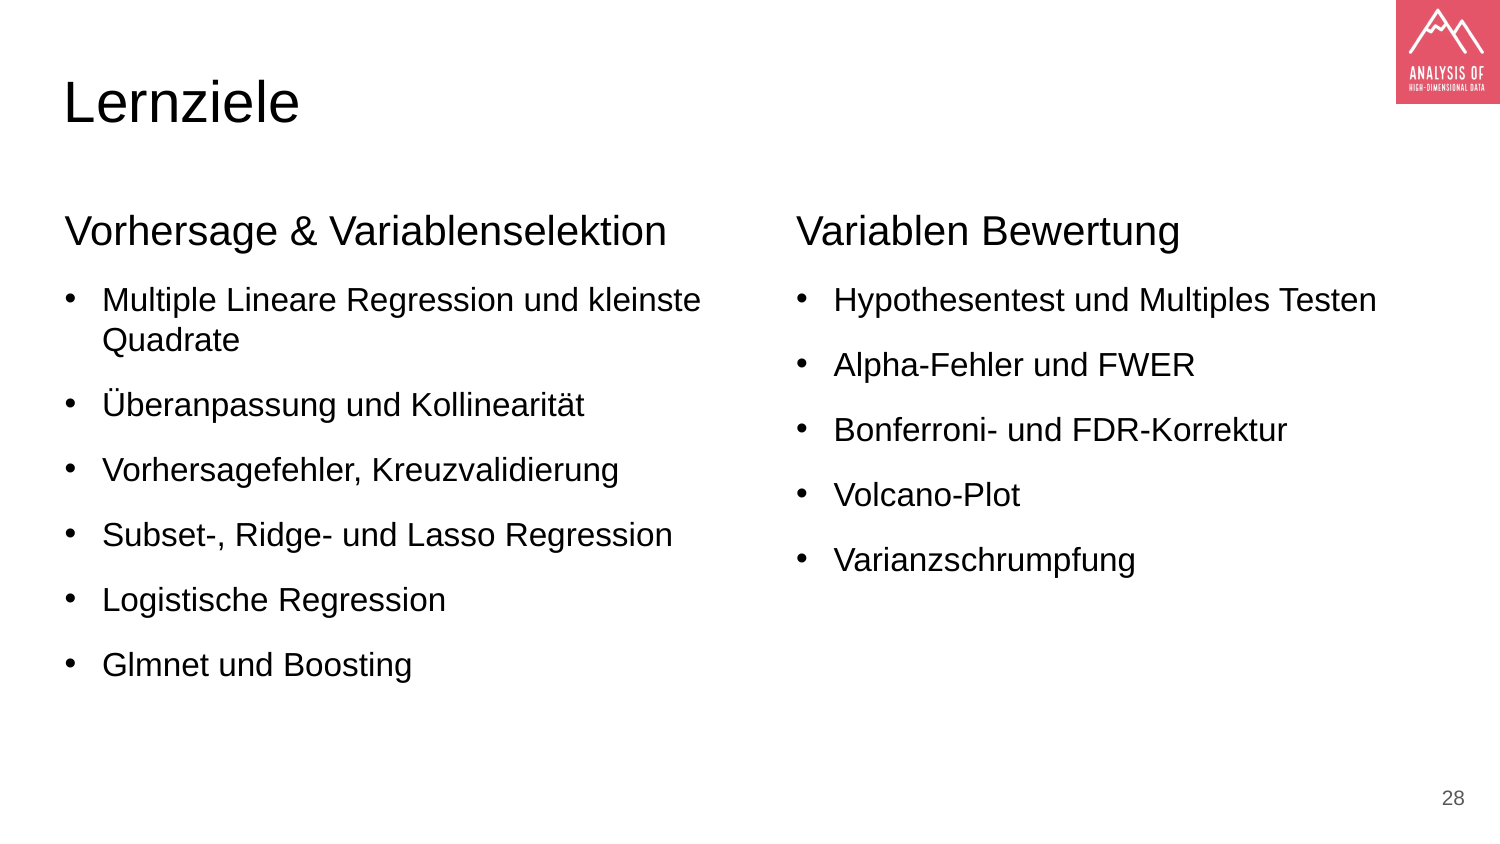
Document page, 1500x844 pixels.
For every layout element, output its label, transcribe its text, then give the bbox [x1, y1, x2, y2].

text_box Lernziele [63, 64, 1276, 218]
picture [1396, 0, 1500, 104]
slide_number ‹#› [1389, 764, 1480, 830]
text_box Vorhersage & Variablenselektion Multiple Lineare Regression und kleinste Quadrate Überanpassung und Kollinearität Vorhersagefehler, Kreuzvalidierung Subset-, Ridge- und Lasso Regression Logistische Regression Glmnet und Boosting [64, 203, 704, 766]
text_box Variablen Bewertung Hypothesentest und Multiples Testen Alpha-Fehler und FWER Bonferroni- und FDR-Korrektur Volcano-Plot Varianzschrumpfung [796, 203, 1435, 766]
